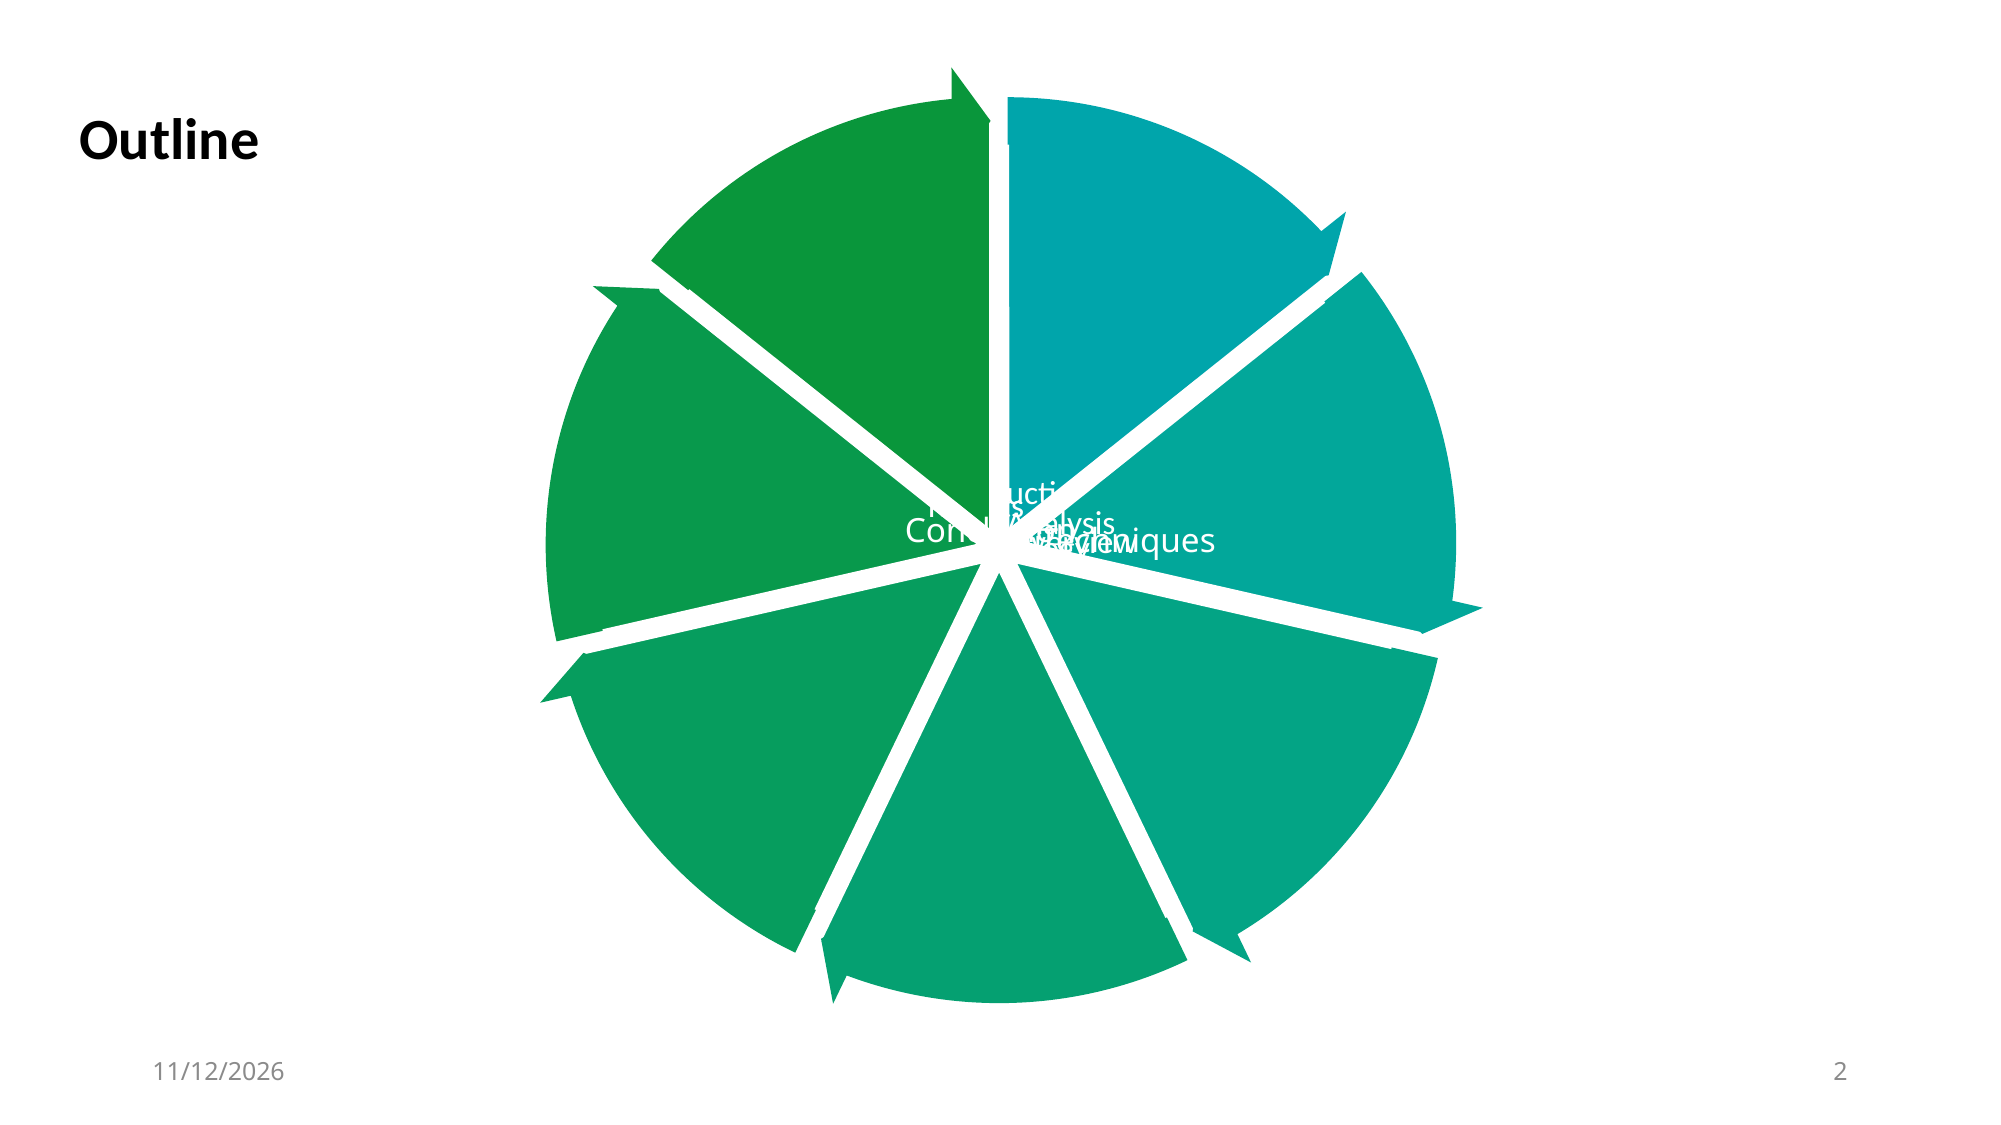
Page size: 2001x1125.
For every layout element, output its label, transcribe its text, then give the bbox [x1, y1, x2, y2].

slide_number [137, 1044, 588, 1103]
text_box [18, 56, 1980, 1044]
slide_number 2 [1412, 1044, 1863, 1103]
